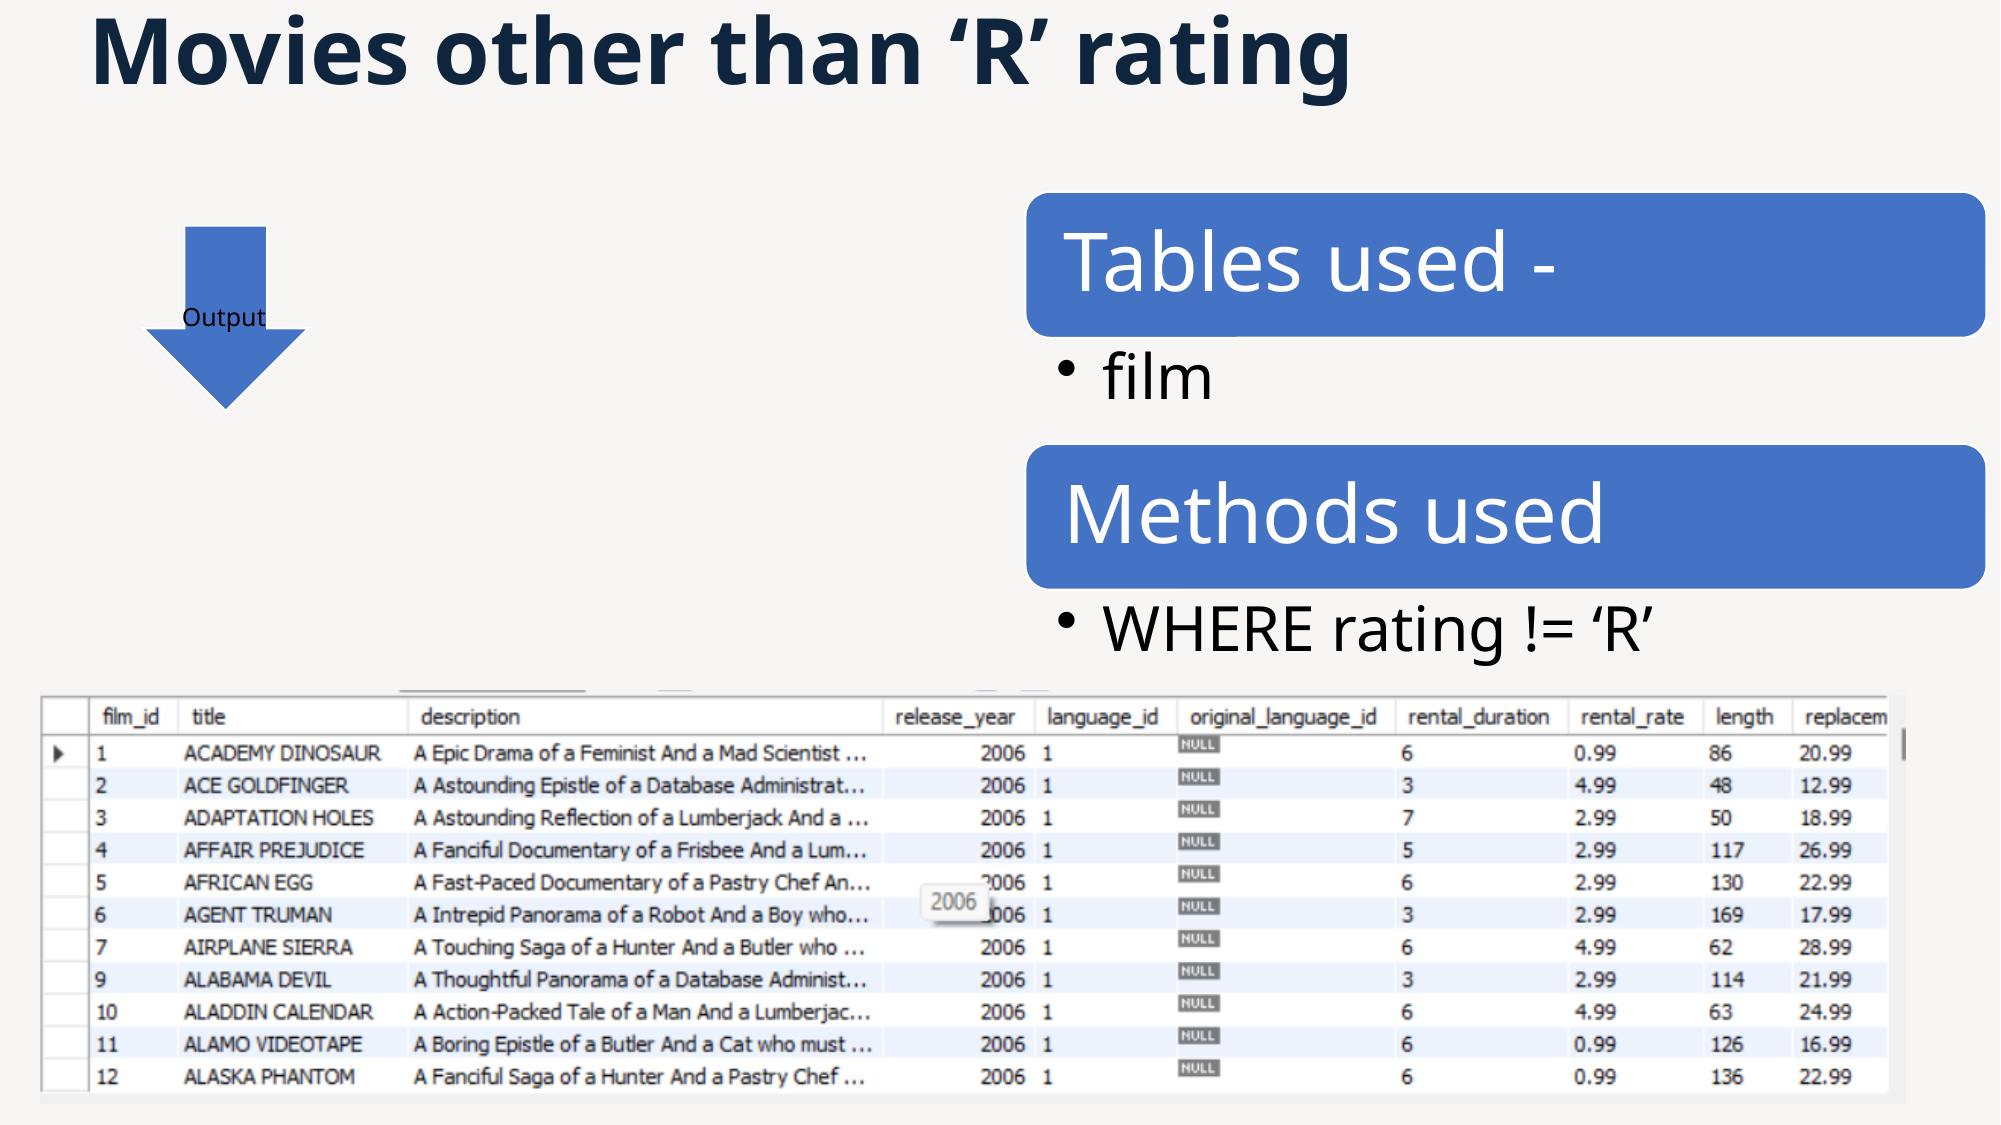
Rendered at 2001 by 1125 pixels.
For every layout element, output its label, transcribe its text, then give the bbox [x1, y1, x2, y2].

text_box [133, 234, 319, 403]
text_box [1025, 189, 1987, 698]
picture [40, 690, 1906, 1104]
title Movies other than ‘R’ rating [73, 18, 1799, 202]
